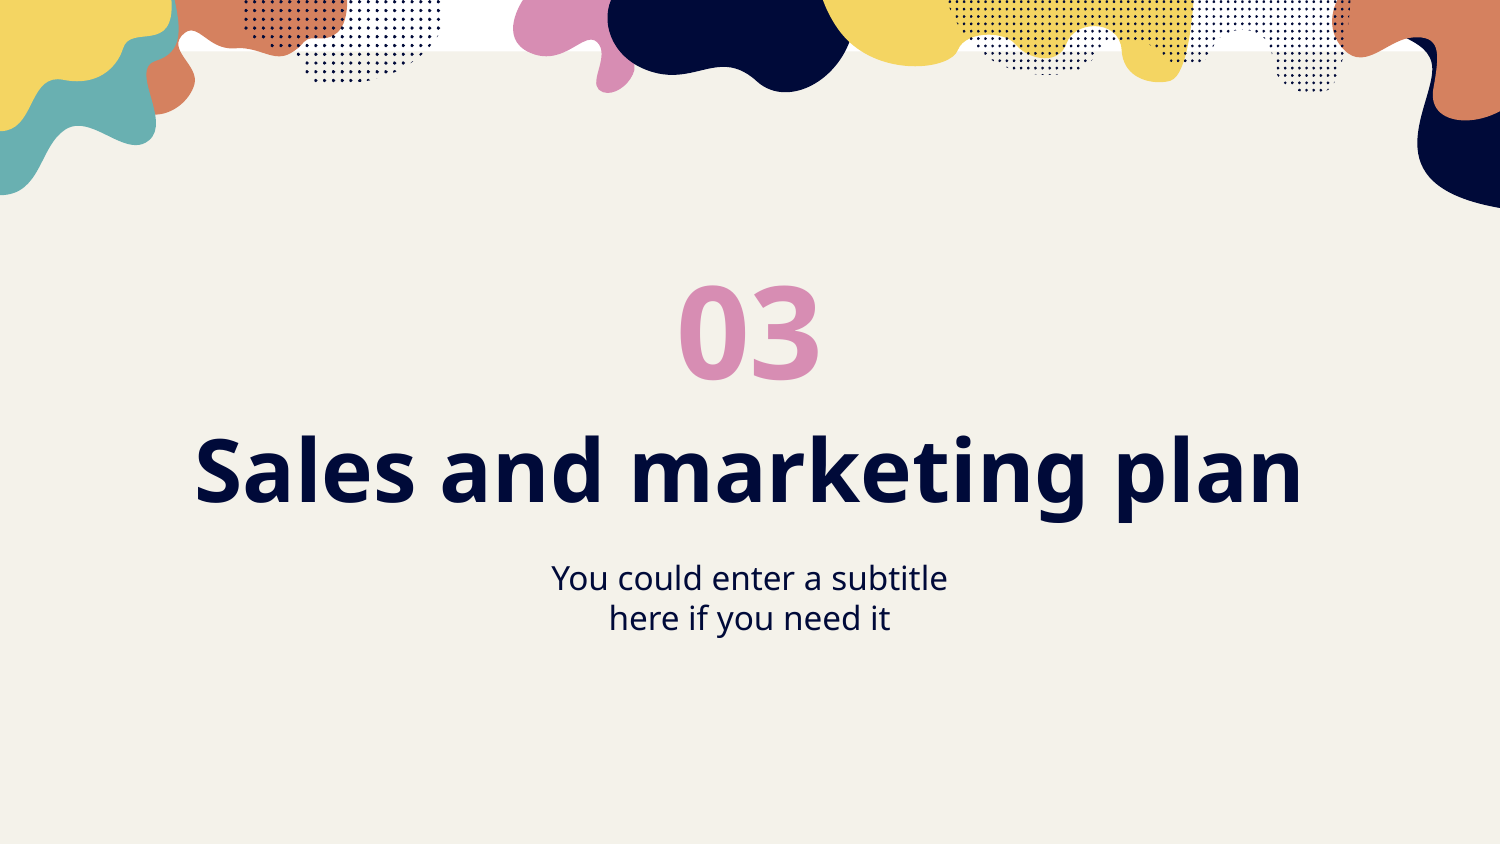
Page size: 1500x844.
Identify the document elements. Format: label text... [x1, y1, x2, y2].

title 03 [607, 273, 893, 383]
title Sales and marketing plan [116, 398, 1383, 537]
subtitle You could enter a subtitle here if you need it [527, 541, 973, 642]
